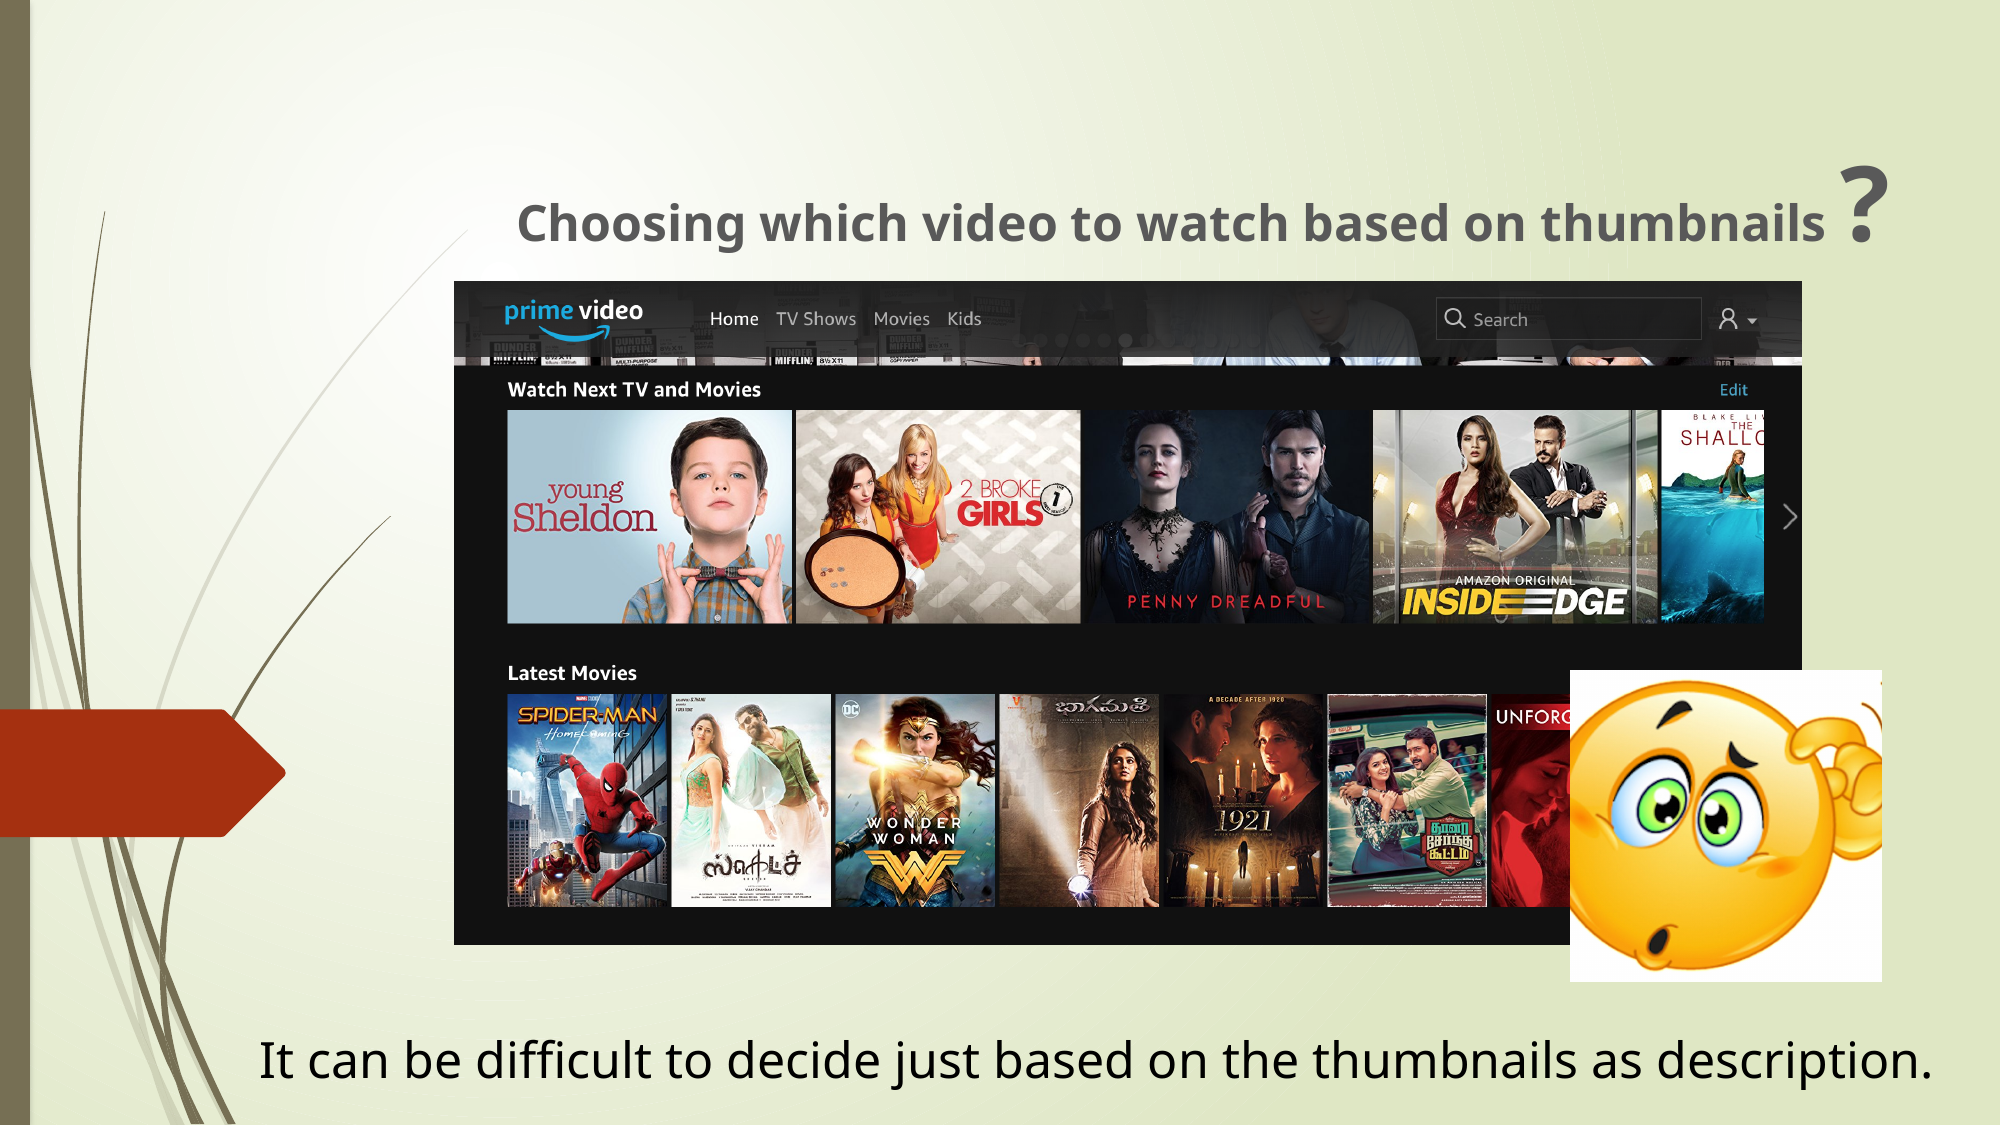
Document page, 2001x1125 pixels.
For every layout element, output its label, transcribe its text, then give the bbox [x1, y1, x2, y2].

subtitle Choosing which video to watch based on thumbnails ? [77, 129, 2000, 909]
picture [454, 281, 1882, 982]
text_box It can be difficult to decide just based on the thumbnails as description. [244, 1021, 1963, 1097]
